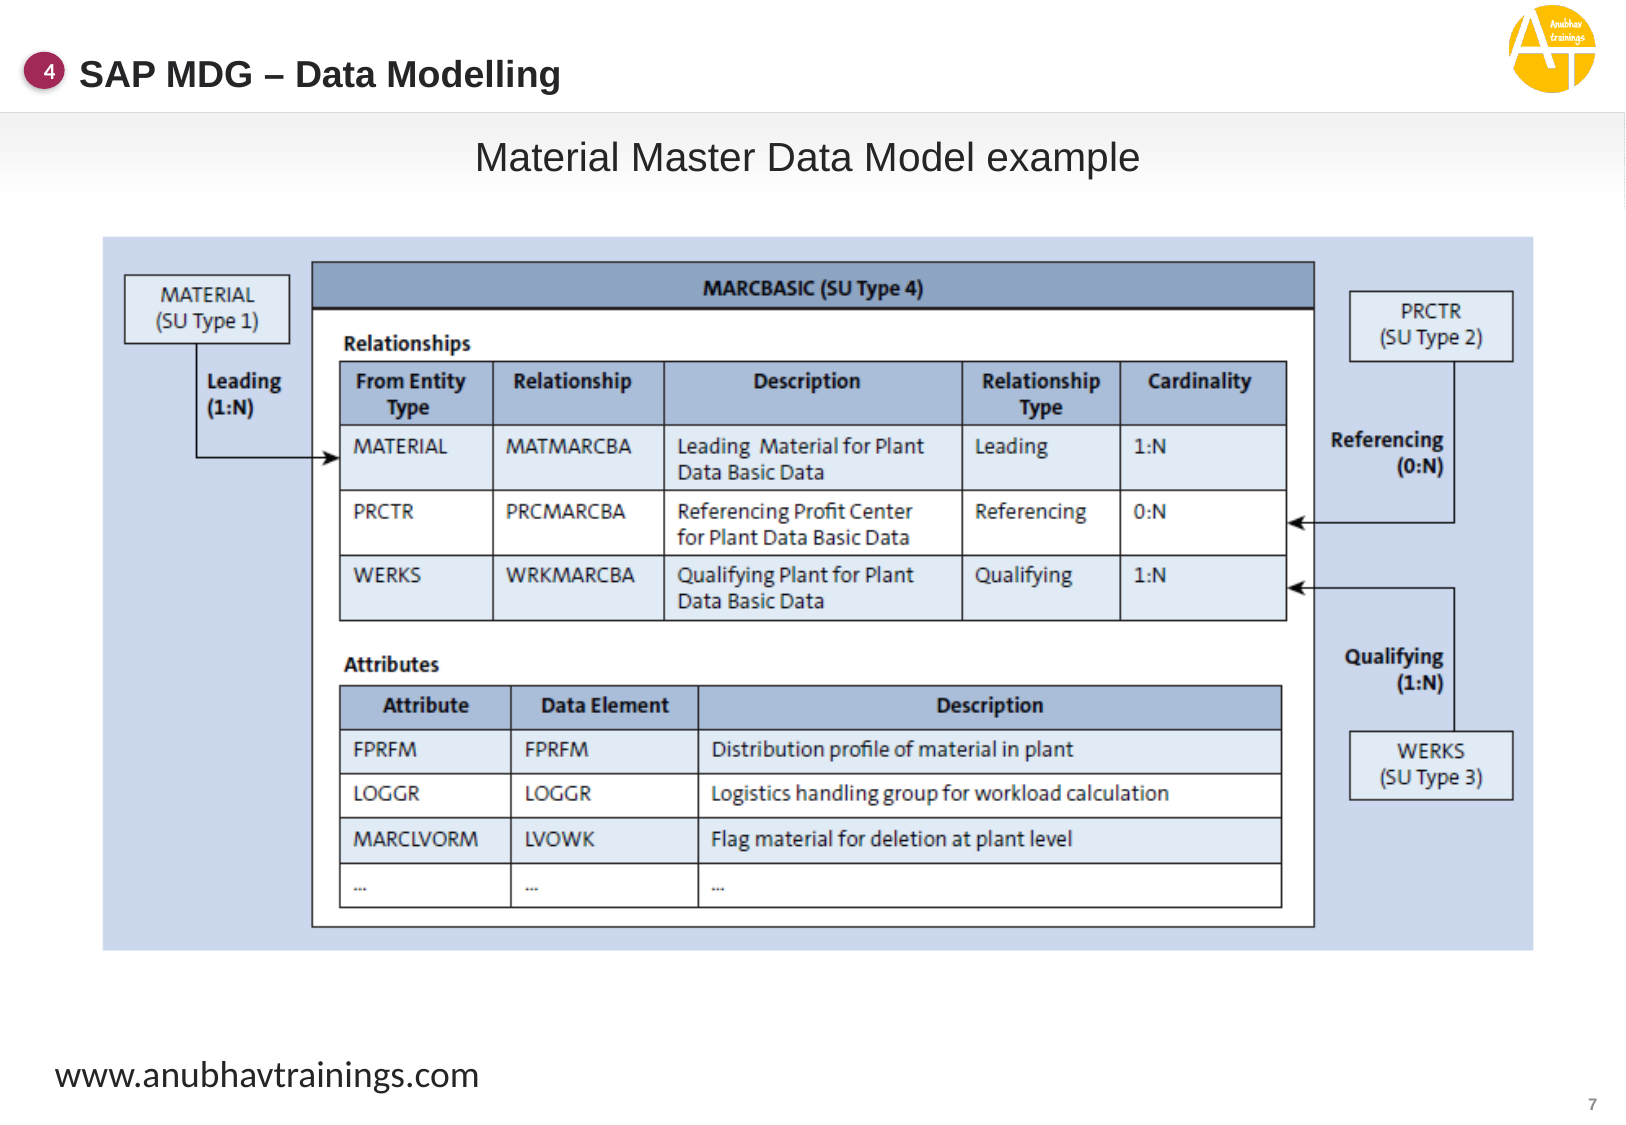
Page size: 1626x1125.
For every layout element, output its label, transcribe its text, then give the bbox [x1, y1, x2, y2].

picture [0, 113, 1625, 976]
text_box 4 [23, 50, 66, 90]
picture [1500, 0, 1600, 100]
text_box SAP MDG – Data Modelling [64, 42, 1402, 103]
title Material Master Data Model example [64, 128, 1550, 204]
